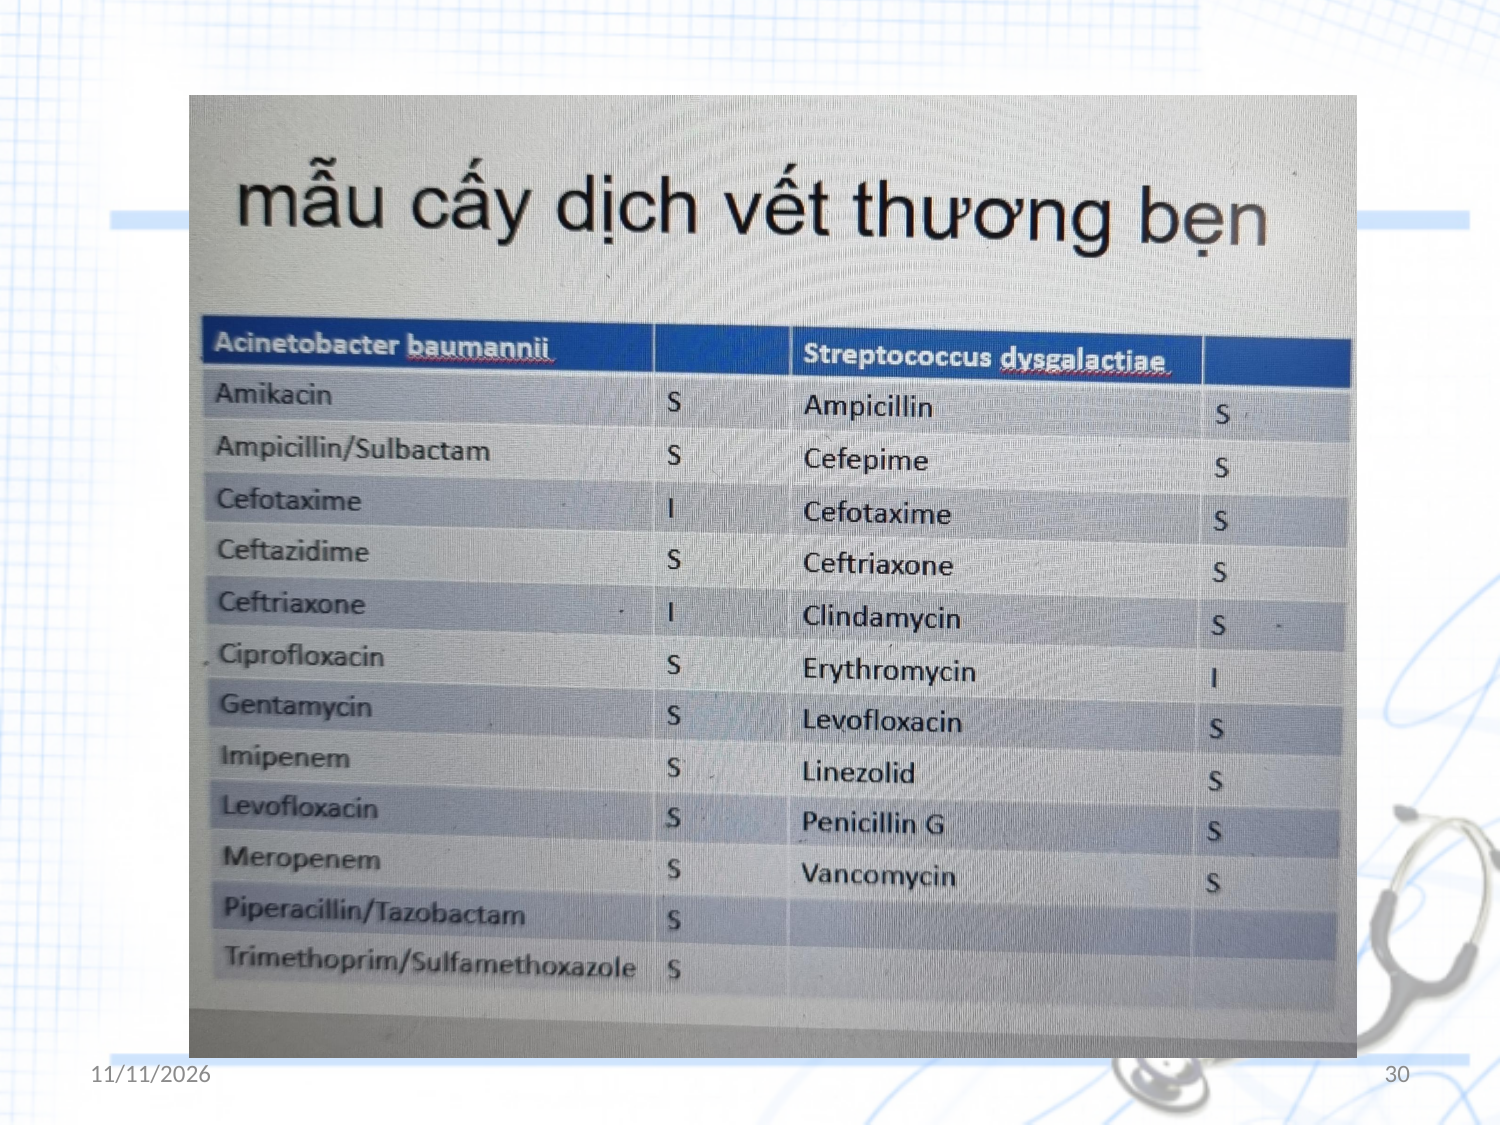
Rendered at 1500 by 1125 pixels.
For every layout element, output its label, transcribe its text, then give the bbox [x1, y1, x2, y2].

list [189, 95, 1357, 1058]
slide_number 30 [1074, 1042, 1425, 1103]
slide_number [75, 1042, 425, 1103]
